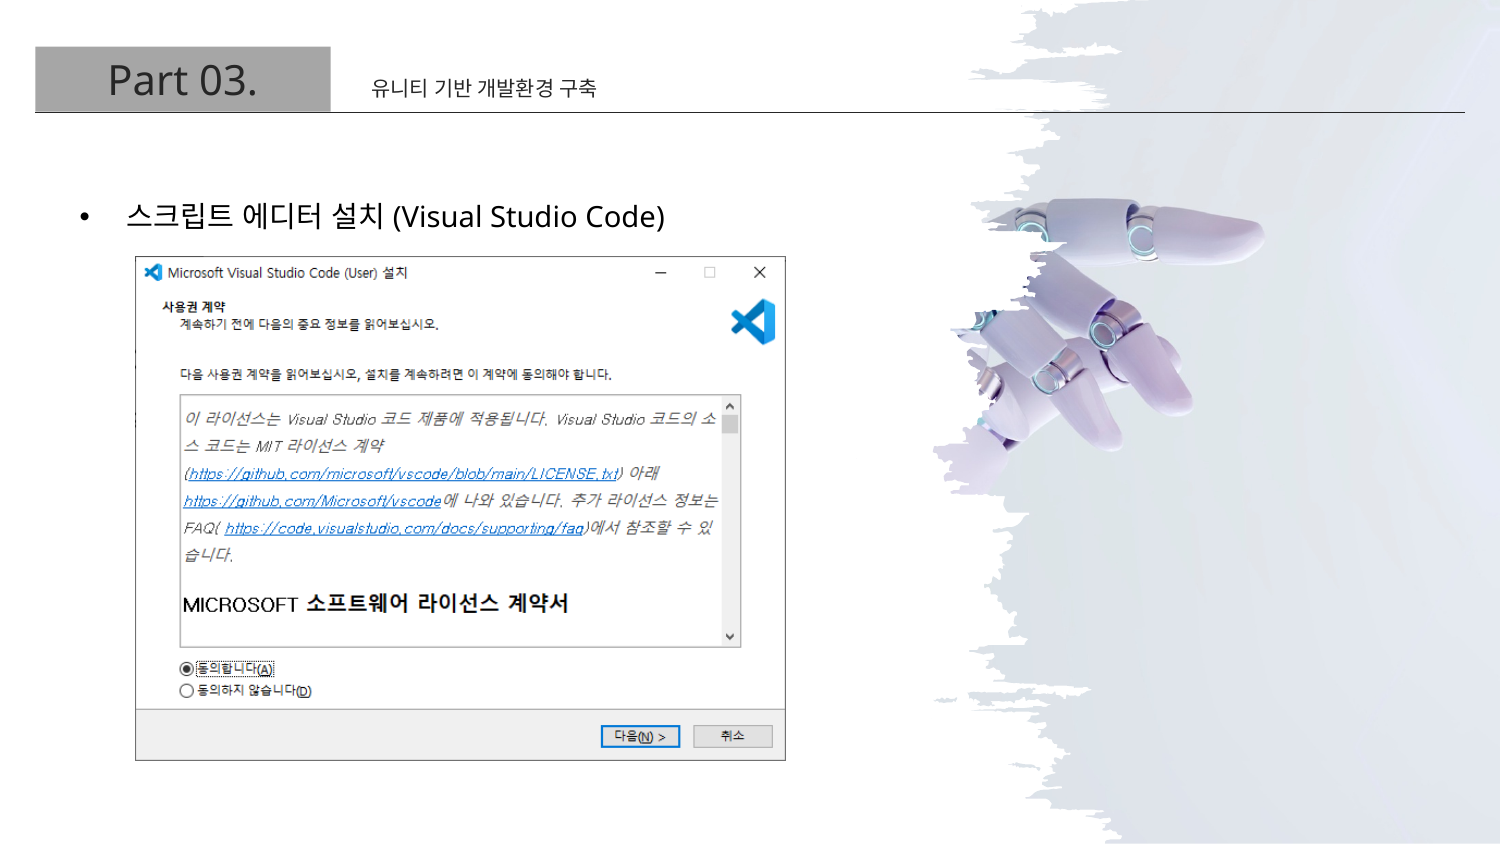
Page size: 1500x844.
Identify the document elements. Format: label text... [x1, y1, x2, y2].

picture [135, 256, 786, 761]
text_box Part 03. [35, 46, 331, 111]
text_box 스크립트 에디터 설치(Visual Studio Code) [64, 173, 850, 241]
picture [855, 0, 1500, 844]
text_box 유니티 기반 개발환경 구축 [330, 68, 639, 109]
